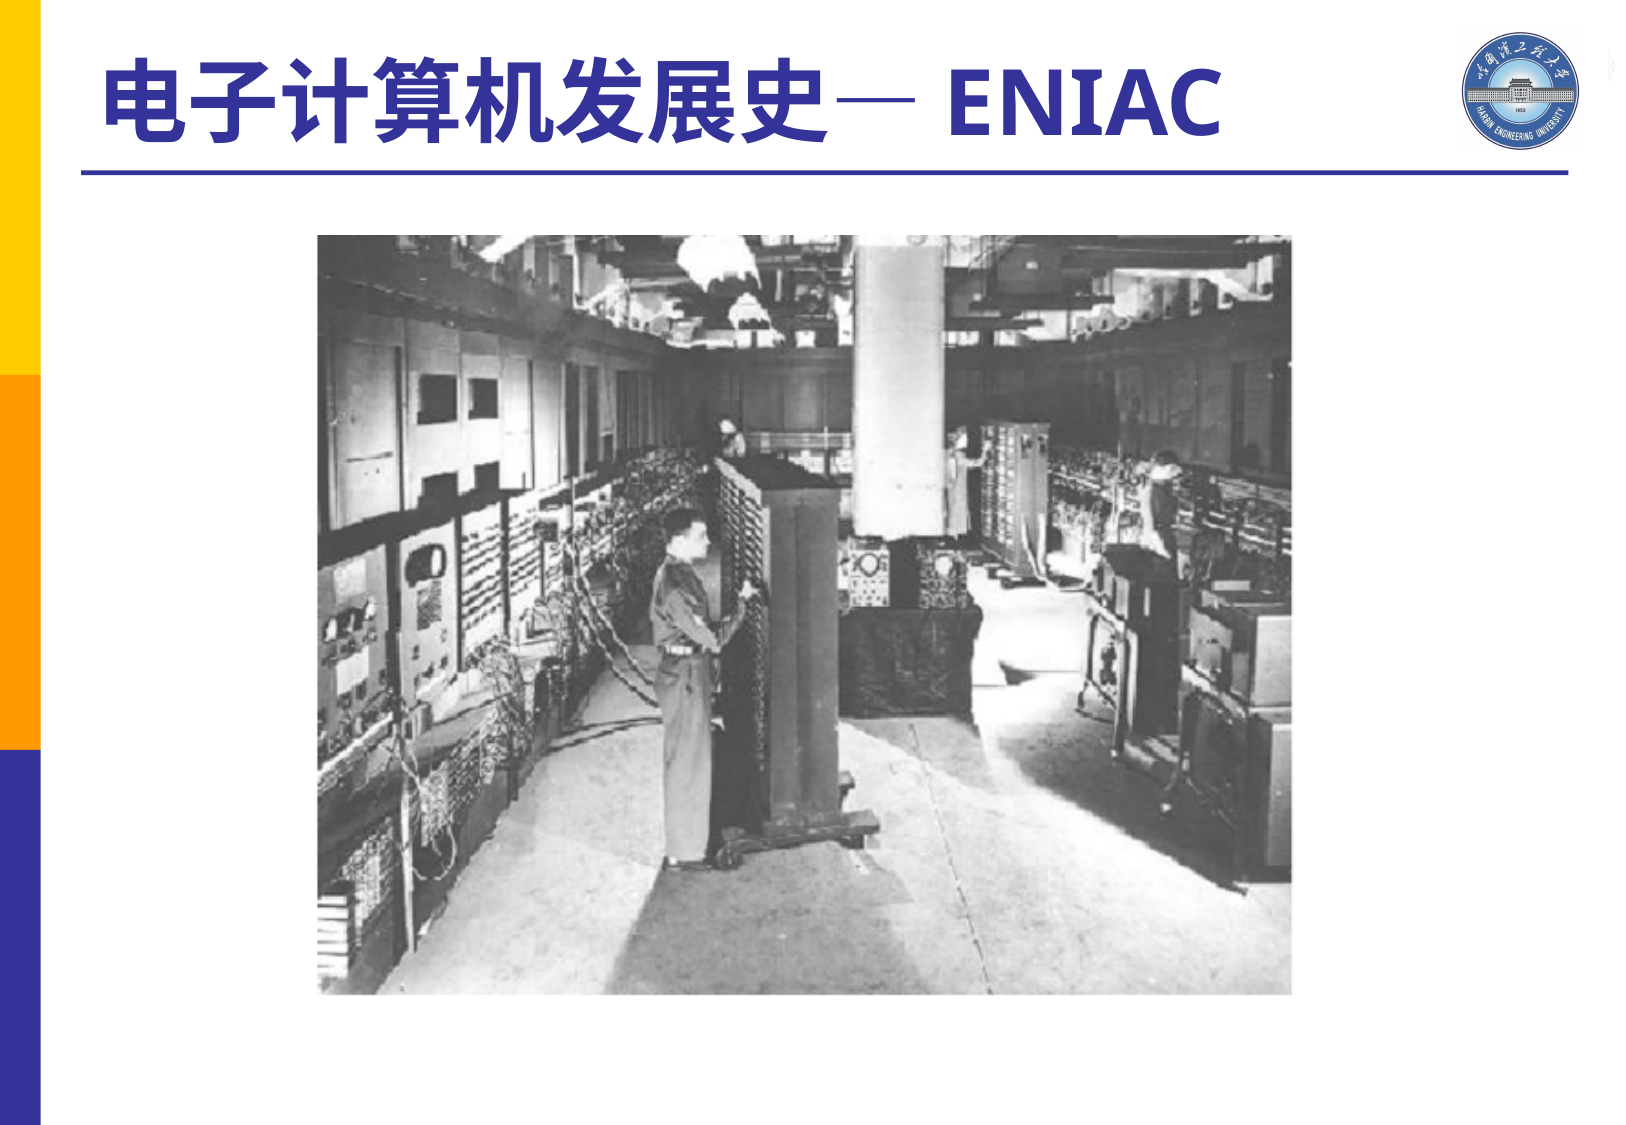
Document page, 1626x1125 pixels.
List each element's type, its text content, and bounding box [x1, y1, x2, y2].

picture [316, 234, 1299, 1000]
picture [1250, 9, 1616, 165]
title 电子计算机发展史—ENIAC [81, 30, 1569, 161]
